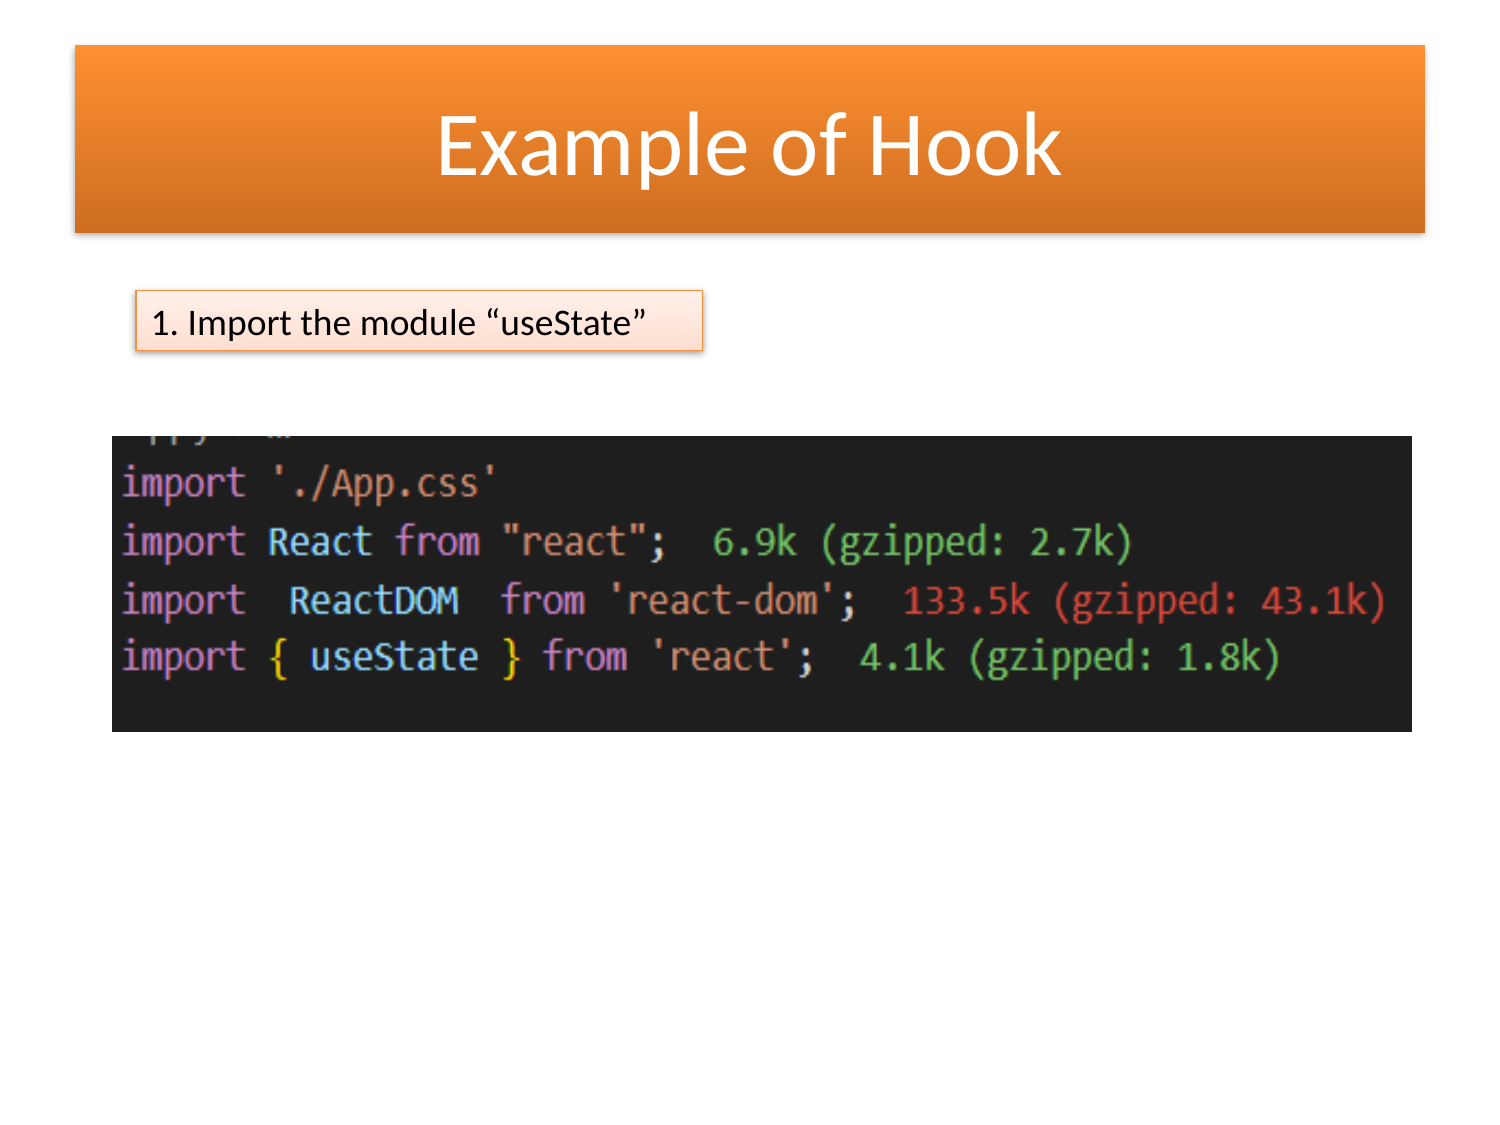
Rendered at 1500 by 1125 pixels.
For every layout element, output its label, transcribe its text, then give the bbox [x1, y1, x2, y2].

text_box 1. Import the module “useState” [135, 290, 703, 351]
picture [111, 436, 1412, 732]
title Example of Hook [75, 45, 1425, 233]
